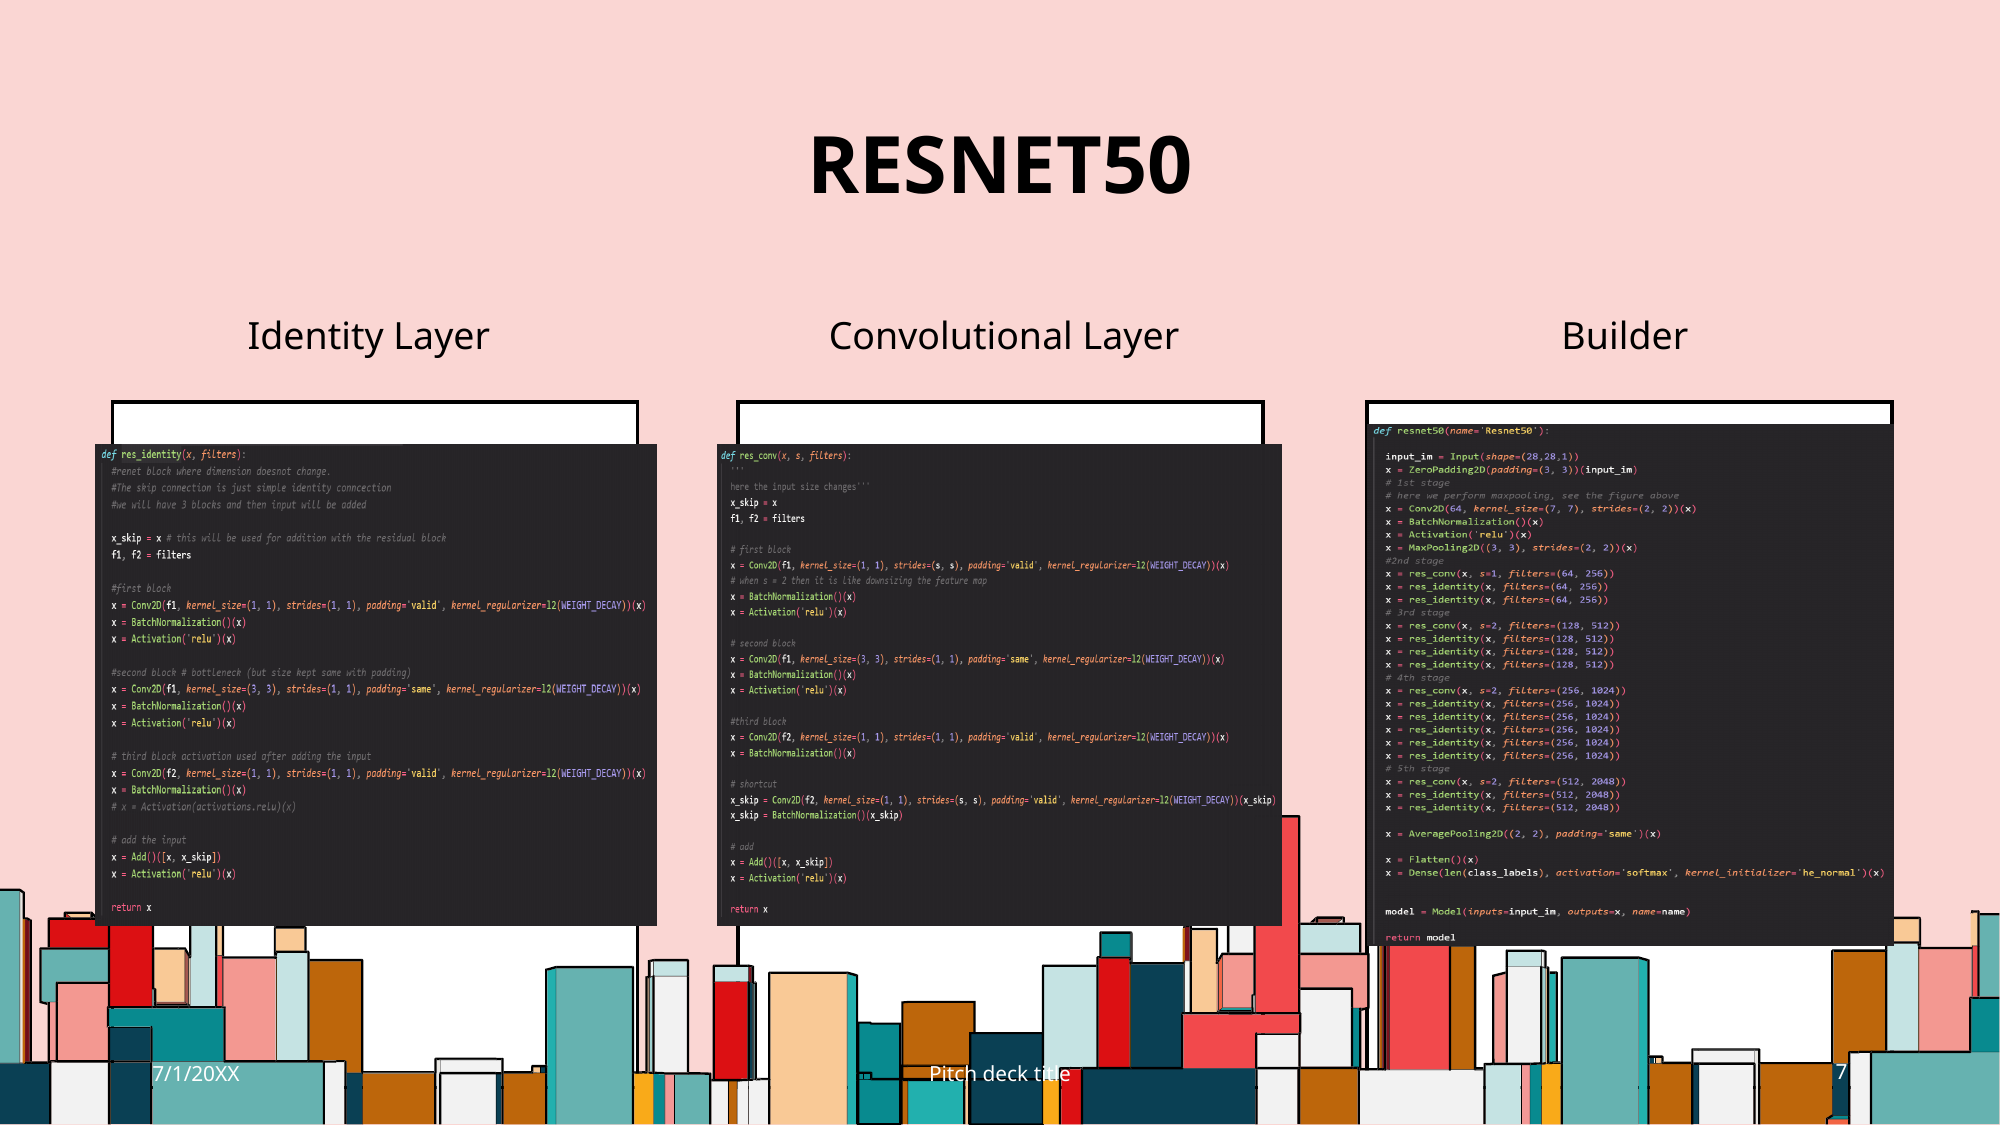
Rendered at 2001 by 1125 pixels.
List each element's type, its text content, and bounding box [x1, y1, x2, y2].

title Resnet50 [257, 115, 1743, 221]
list Builder [1361, 232, 1889, 657]
list Convolutional Layer [735, 232, 1264, 444]
footer Pitch deck title [662, 1042, 1338, 1103]
list Identity Layer [105, 232, 633, 444]
picture [95, 444, 657, 926]
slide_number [137, 1042, 588, 1103]
picture [717, 444, 1282, 926]
picture [1367, 424, 1894, 946]
slide_number 7 [1412, 1042, 1863, 1103]
